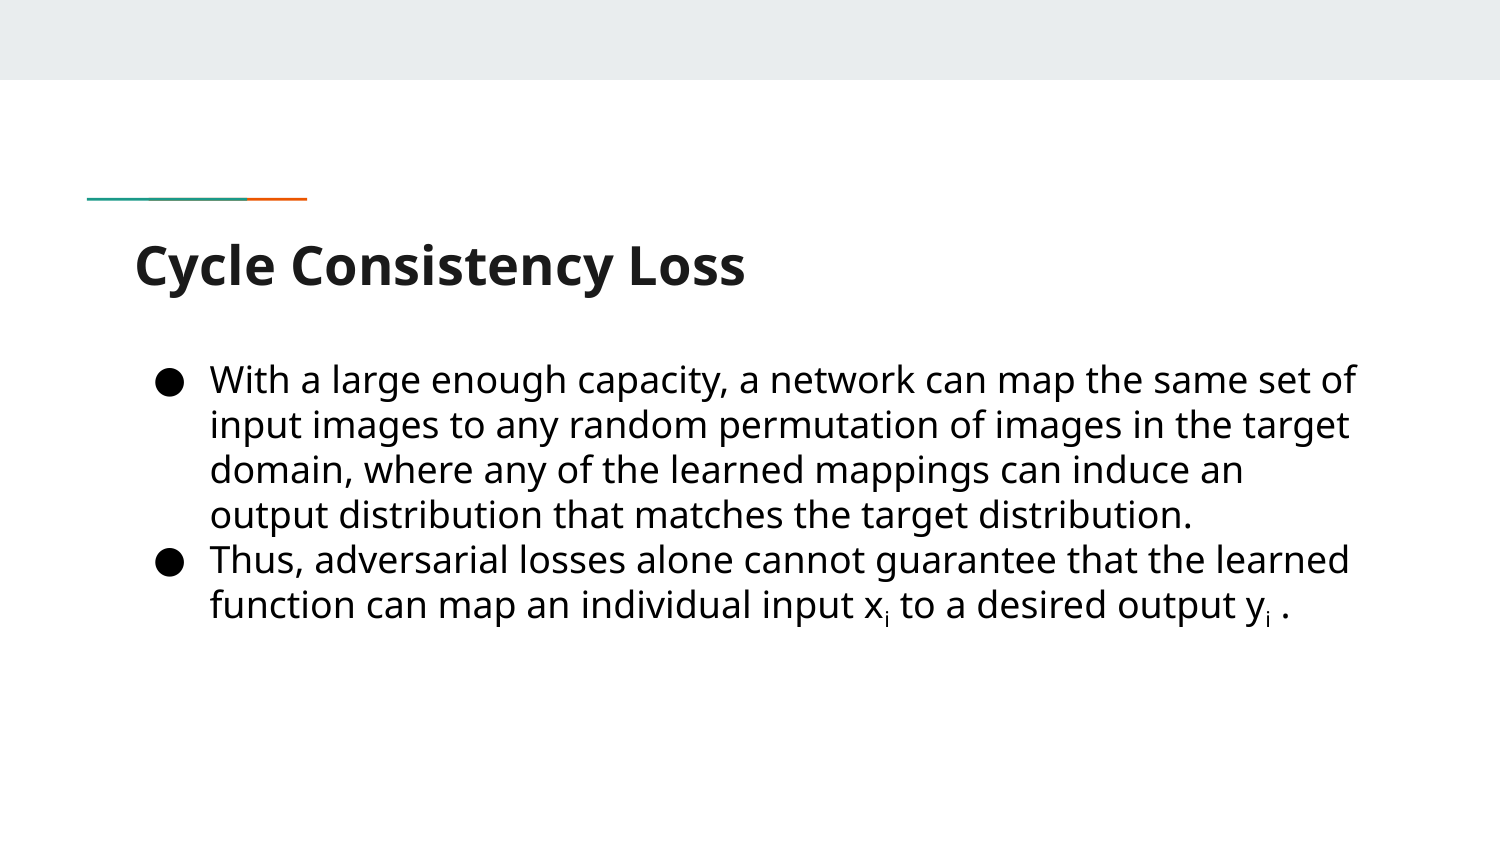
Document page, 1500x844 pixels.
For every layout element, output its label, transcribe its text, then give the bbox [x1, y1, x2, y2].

list With a large enough capacity, a network can map the same set of input images to any random permutation of images in the target domain, where any of the learned mappings can induce an output distribution that matches the target distribution. Thus, adversarial losses alone cannot guarantee that the learned function can map an individual input xi to a desired output yi . [119, 341, 1381, 712]
title Cycle Consistency Loss [119, 216, 1381, 305]
